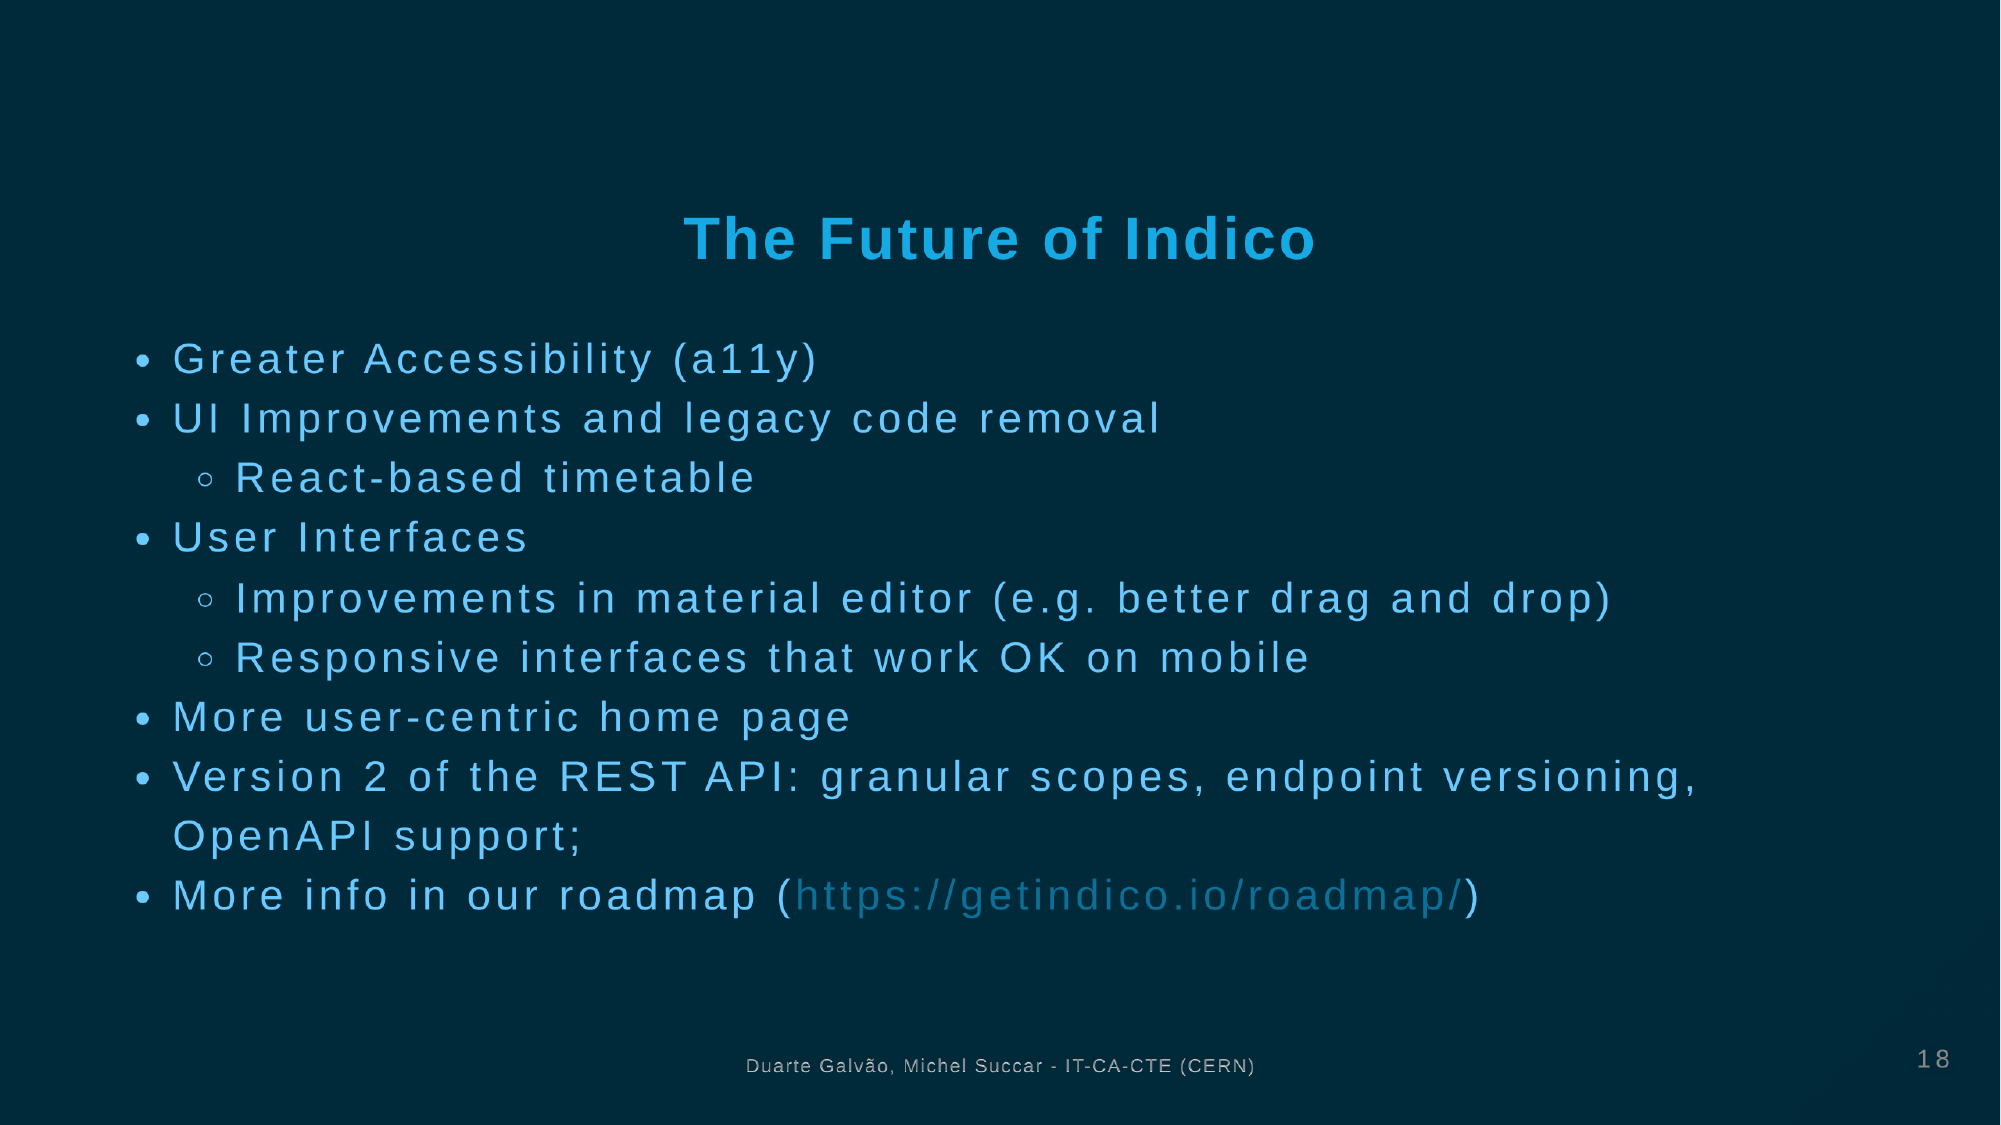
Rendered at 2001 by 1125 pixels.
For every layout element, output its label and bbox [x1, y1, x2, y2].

picture [537, 590, 554, 612]
picture [452, 828, 457, 859]
picture [175, 344, 202, 373]
picture [685, 219, 718, 258]
picture [637, 879, 655, 909]
picture [483, 709, 499, 730]
picture [1202, 649, 1221, 672]
picture [1232, 641, 1236, 671]
picture [1170, 768, 1186, 791]
picture [697, 469, 709, 492]
picture [1302, 590, 1312, 612]
picture [1228, 768, 1247, 791]
picture [863, 229, 879, 259]
picture [323, 529, 334, 551]
picture [676, 343, 685, 382]
picture [1285, 760, 1303, 791]
picture [1096, 411, 1114, 432]
picture [395, 590, 414, 612]
picture [733, 469, 751, 492]
picture [295, 590, 313, 621]
picture [563, 762, 587, 790]
picture [1000, 410, 1019, 432]
picture [1314, 769, 1320, 799]
picture [527, 710, 531, 730]
picture [1450, 582, 1467, 612]
picture [433, 887, 443, 909]
picture [615, 347, 624, 373]
picture [824, 219, 851, 258]
picture [699, 649, 719, 672]
picture [728, 650, 744, 672]
picture [527, 888, 531, 909]
picture [436, 828, 440, 849]
picture [280, 410, 289, 432]
picture [426, 888, 430, 909]
picture [1429, 590, 1439, 612]
picture [769, 645, 779, 672]
picture [960, 590, 970, 612]
picture [176, 881, 204, 909]
picture [261, 590, 272, 612]
picture [366, 762, 384, 790]
picture [584, 469, 594, 491]
picture [631, 762, 654, 791]
picture [323, 591, 327, 612]
picture [786, 412, 802, 432]
picture [469, 410, 488, 432]
picture [1058, 590, 1076, 621]
picture [137, 355, 148, 366]
picture [1637, 768, 1647, 790]
picture [872, 582, 890, 612]
picture [852, 768, 862, 790]
picture [596, 469, 607, 491]
picture [473, 469, 492, 492]
picture [260, 351, 279, 373]
picture [471, 764, 480, 791]
picture [740, 887, 753, 909]
picture [255, 591, 259, 612]
picture [699, 709, 717, 731]
picture [293, 768, 311, 791]
picture [486, 828, 498, 850]
picture [908, 402, 926, 432]
picture [480, 828, 485, 859]
picture [645, 649, 666, 672]
picture [880, 410, 899, 432]
picture [329, 887, 339, 909]
picture [899, 769, 905, 790]
picture [1393, 590, 1413, 612]
picture [615, 411, 619, 432]
picture [244, 710, 248, 730]
picture [493, 590, 510, 612]
picture [137, 773, 148, 784]
picture [804, 344, 813, 382]
picture [137, 892, 148, 902]
picture [1919, 1050, 1929, 1067]
picture [777, 351, 796, 382]
picture [270, 828, 274, 849]
picture [508, 529, 524, 551]
picture [273, 469, 291, 492]
picture [334, 351, 338, 372]
picture [1175, 585, 1184, 612]
picture [478, 649, 497, 672]
picture [520, 585, 529, 612]
picture [1132, 1058, 1140, 1063]
picture [419, 469, 439, 492]
picture [1125, 649, 1135, 671]
picture [137, 534, 148, 544]
picture [543, 410, 559, 432]
picture [795, 649, 805, 671]
picture [137, 713, 148, 724]
picture [686, 887, 695, 909]
picture [1118, 650, 1122, 671]
picture [215, 709, 234, 731]
picture [1121, 582, 1138, 612]
picture [779, 879, 788, 918]
picture [453, 709, 472, 731]
picture [205, 768, 224, 791]
picture [965, 229, 972, 258]
picture [843, 590, 862, 612]
picture [603, 701, 607, 730]
picture [1160, 1058, 1170, 1071]
picture [996, 584, 1002, 619]
picture [1030, 411, 1034, 432]
picture [399, 351, 415, 373]
picture [297, 821, 322, 849]
picture [262, 709, 281, 731]
picture [369, 591, 386, 612]
picture [330, 469, 346, 492]
picture [788, 641, 793, 671]
picture [511, 888, 515, 909]
picture [867, 1058, 874, 1072]
picture [631, 351, 650, 382]
picture [525, 406, 535, 432]
picture [913, 585, 923, 612]
picture [437, 410, 449, 432]
picture [878, 1061, 886, 1072]
picture [944, 229, 952, 258]
picture [1258, 769, 1263, 790]
picture [1032, 768, 1049, 791]
picture [490, 760, 494, 790]
picture [1494, 582, 1513, 612]
picture [423, 828, 434, 850]
picture [792, 410, 802, 416]
picture [332, 821, 354, 849]
picture [231, 351, 250, 373]
picture [458, 828, 470, 850]
picture [175, 821, 203, 850]
picture [451, 351, 469, 373]
picture [1147, 1058, 1156, 1071]
picture [706, 585, 715, 612]
picture [724, 344, 740, 372]
picture [991, 1063, 998, 1072]
picture [559, 709, 576, 731]
picture [499, 888, 510, 909]
picture [1141, 768, 1160, 791]
picture [430, 590, 443, 612]
picture [401, 410, 420, 432]
picture [1209, 590, 1227, 612]
picture [301, 410, 318, 441]
picture [391, 529, 400, 551]
picture [137, 415, 148, 425]
picture [639, 591, 644, 612]
picture [427, 709, 443, 731]
picture [663, 762, 685, 790]
picture [1149, 229, 1157, 258]
picture [673, 887, 683, 909]
picture [425, 591, 429, 612]
picture [276, 828, 287, 849]
picture [1542, 590, 1560, 612]
picture [392, 462, 396, 491]
picture [537, 828, 547, 849]
picture [407, 521, 417, 551]
picture [1595, 768, 1605, 790]
picture [825, 769, 841, 799]
picture [609, 887, 630, 909]
picture [1119, 768, 1132, 791]
picture [301, 649, 318, 672]
picture [287, 346, 297, 373]
picture [211, 529, 227, 551]
picture [366, 887, 385, 909]
picture [480, 351, 496, 373]
picture [322, 888, 328, 909]
picture [1524, 591, 1528, 612]
picture [1189, 1058, 1199, 1072]
picture [425, 529, 445, 551]
picture [645, 590, 668, 612]
picture [1158, 228, 1175, 258]
picture [267, 410, 277, 432]
picture [538, 650, 543, 671]
picture [273, 649, 291, 672]
picture [1238, 649, 1249, 672]
picture [580, 887, 599, 909]
picture [1588, 769, 1592, 790]
picture [1282, 228, 1312, 259]
picture [928, 1065, 934, 1072]
picture [752, 344, 769, 372]
picture [176, 523, 199, 551]
picture [691, 462, 697, 491]
picture [1472, 768, 1490, 791]
picture [617, 469, 636, 490]
picture [1114, 769, 1120, 799]
picture [1170, 649, 1181, 671]
picture [505, 351, 522, 373]
picture [499, 411, 505, 432]
picture [545, 465, 555, 492]
picture [355, 649, 374, 672]
picture [627, 641, 638, 671]
picture [1501, 768, 1510, 790]
picture [1192, 586, 1201, 612]
picture [673, 649, 690, 672]
picture [928, 769, 939, 791]
picture [977, 1063, 986, 1072]
picture [174, 762, 199, 790]
picture [322, 769, 328, 790]
picture [397, 828, 413, 850]
picture [1239, 590, 1248, 612]
picture [545, 649, 554, 671]
picture [1163, 650, 1169, 671]
picture [578, 470, 582, 491]
picture [334, 649, 346, 672]
picture [823, 768, 834, 790]
picture [450, 410, 459, 432]
picture [1658, 768, 1670, 791]
picture [262, 887, 281, 909]
picture [385, 650, 390, 671]
picture [937, 410, 955, 432]
picture [585, 410, 606, 432]
picture [412, 649, 429, 672]
picture [800, 709, 812, 731]
picture [598, 762, 621, 790]
picture [837, 1061, 844, 1072]
picture [444, 590, 454, 612]
picture [875, 650, 904, 671]
picture [430, 411, 435, 432]
picture [728, 217, 736, 258]
picture [1445, 769, 1463, 790]
picture [329, 768, 339, 790]
picture [951, 1061, 959, 1069]
picture [729, 410, 741, 432]
picture [694, 351, 713, 373]
picture [1205, 1058, 1214, 1071]
picture [354, 465, 364, 492]
picture [1025, 1061, 1032, 1071]
picture [1129, 219, 1136, 258]
picture [553, 824, 563, 850]
picture [508, 828, 526, 850]
picture [999, 768, 1008, 790]
picture [1002, 643, 1030, 672]
picture [1084, 217, 1101, 258]
picture [265, 529, 275, 551]
picture [811, 411, 829, 441]
picture [1036, 410, 1047, 432]
picture [273, 590, 283, 612]
picture [678, 709, 688, 730]
picture [1571, 590, 1589, 621]
picture [341, 590, 360, 612]
picture [1049, 410, 1059, 432]
picture [1246, 228, 1272, 259]
picture [236, 529, 255, 551]
picture [239, 643, 262, 671]
picture [261, 411, 266, 432]
picture [1598, 582, 1607, 621]
picture [411, 768, 429, 791]
picture [784, 590, 805, 612]
picture [1041, 643, 1063, 671]
picture [1518, 768, 1535, 791]
picture [1089, 649, 1108, 672]
picture [1085, 768, 1103, 791]
picture [1422, 591, 1427, 612]
picture [374, 411, 393, 432]
picture [305, 351, 323, 373]
picture [974, 228, 981, 234]
picture [1046, 228, 1075, 259]
picture [744, 709, 762, 740]
picture [666, 888, 672, 909]
picture [1187, 228, 1205, 259]
picture [1182, 649, 1192, 671]
picture [344, 525, 353, 551]
picture [960, 641, 976, 671]
picture [1411, 763, 1421, 791]
picture [437, 760, 448, 790]
picture [641, 402, 660, 432]
picture [301, 469, 321, 492]
picture [940, 769, 945, 790]
picture [1293, 667, 1305, 672]
picture [219, 828, 232, 850]
picture [822, 1065, 832, 1072]
picture [361, 709, 380, 731]
picture [1631, 769, 1635, 790]
picture [701, 410, 719, 432]
picture [828, 709, 847, 731]
picture [611, 650, 621, 671]
picture [546, 343, 564, 373]
picture [1660, 769, 1676, 799]
picture [391, 709, 400, 730]
picture [347, 410, 366, 432]
picture [630, 709, 649, 731]
picture [506, 410, 516, 432]
picture [734, 888, 739, 918]
picture [706, 762, 732, 790]
picture [328, 650, 333, 680]
picture [772, 709, 791, 731]
picture [766, 228, 792, 259]
picture [366, 344, 390, 372]
picture [1386, 769, 1391, 790]
picture [752, 590, 762, 612]
picture [1348, 590, 1366, 621]
picture [815, 649, 836, 672]
picture [706, 887, 726, 909]
picture [336, 709, 352, 731]
picture [775, 1061, 782, 1071]
picture [235, 769, 239, 790]
picture [662, 469, 681, 492]
picture [392, 649, 401, 671]
picture [502, 462, 519, 492]
picture [659, 709, 676, 730]
picture [479, 529, 497, 551]
picture [244, 887, 254, 909]
picture [899, 221, 915, 258]
picture [942, 650, 946, 671]
picture [176, 702, 204, 730]
picture [882, 229, 889, 258]
picture [1014, 590, 1032, 612]
picture [939, 1059, 946, 1071]
picture [595, 590, 612, 612]
picture [931, 590, 950, 612]
picture [564, 645, 574, 672]
picture [906, 768, 916, 790]
picture [738, 228, 755, 258]
picture [348, 879, 358, 909]
picture [239, 463, 262, 491]
picture [925, 229, 942, 259]
picture [1320, 590, 1341, 612]
picture [802, 1061, 809, 1072]
picture [742, 762, 763, 790]
picture [912, 649, 931, 672]
picture [562, 887, 572, 909]
picture [451, 650, 469, 671]
picture [724, 590, 742, 612]
picture [1467, 879, 1476, 917]
picture [678, 590, 699, 612]
picture [453, 529, 470, 551]
picture [1320, 768, 1332, 791]
picture [425, 351, 442, 373]
picture [317, 530, 322, 551]
picture [854, 410, 871, 432]
picture [989, 228, 1016, 259]
picture [621, 410, 631, 432]
picture [214, 351, 218, 372]
picture [361, 529, 379, 551]
picture [582, 649, 601, 672]
picture [176, 404, 199, 432]
picture [1206, 217, 1214, 258]
picture [609, 709, 619, 730]
picture [517, 768, 536, 791]
picture [240, 828, 260, 850]
picture [1059, 768, 1075, 791]
picture [1228, 229, 1234, 258]
picture [623, 487, 635, 492]
picture [842, 645, 852, 672]
picture [1558, 768, 1578, 791]
picture [398, 469, 410, 492]
picture [448, 469, 464, 492]
picture [1273, 582, 1291, 612]
picture [645, 465, 654, 492]
picture [329, 410, 339, 432]
picture [983, 411, 987, 432]
picture [1265, 768, 1274, 790]
picture [1342, 768, 1360, 791]
picture [870, 768, 891, 791]
picture [464, 590, 483, 612]
picture [969, 768, 990, 791]
picture [731, 411, 747, 441]
picture [469, 887, 489, 909]
picture [1392, 768, 1402, 790]
picture [509, 704, 519, 731]
picture [1069, 410, 1088, 432]
picture [215, 887, 234, 909]
picture [497, 768, 507, 790]
picture [213, 828, 218, 859]
picture [252, 768, 269, 791]
picture [802, 710, 818, 740]
picture [308, 710, 325, 731]
picture [1287, 649, 1306, 670]
picture [1148, 590, 1166, 612]
picture [757, 410, 778, 432]
picture [1123, 410, 1144, 432]
